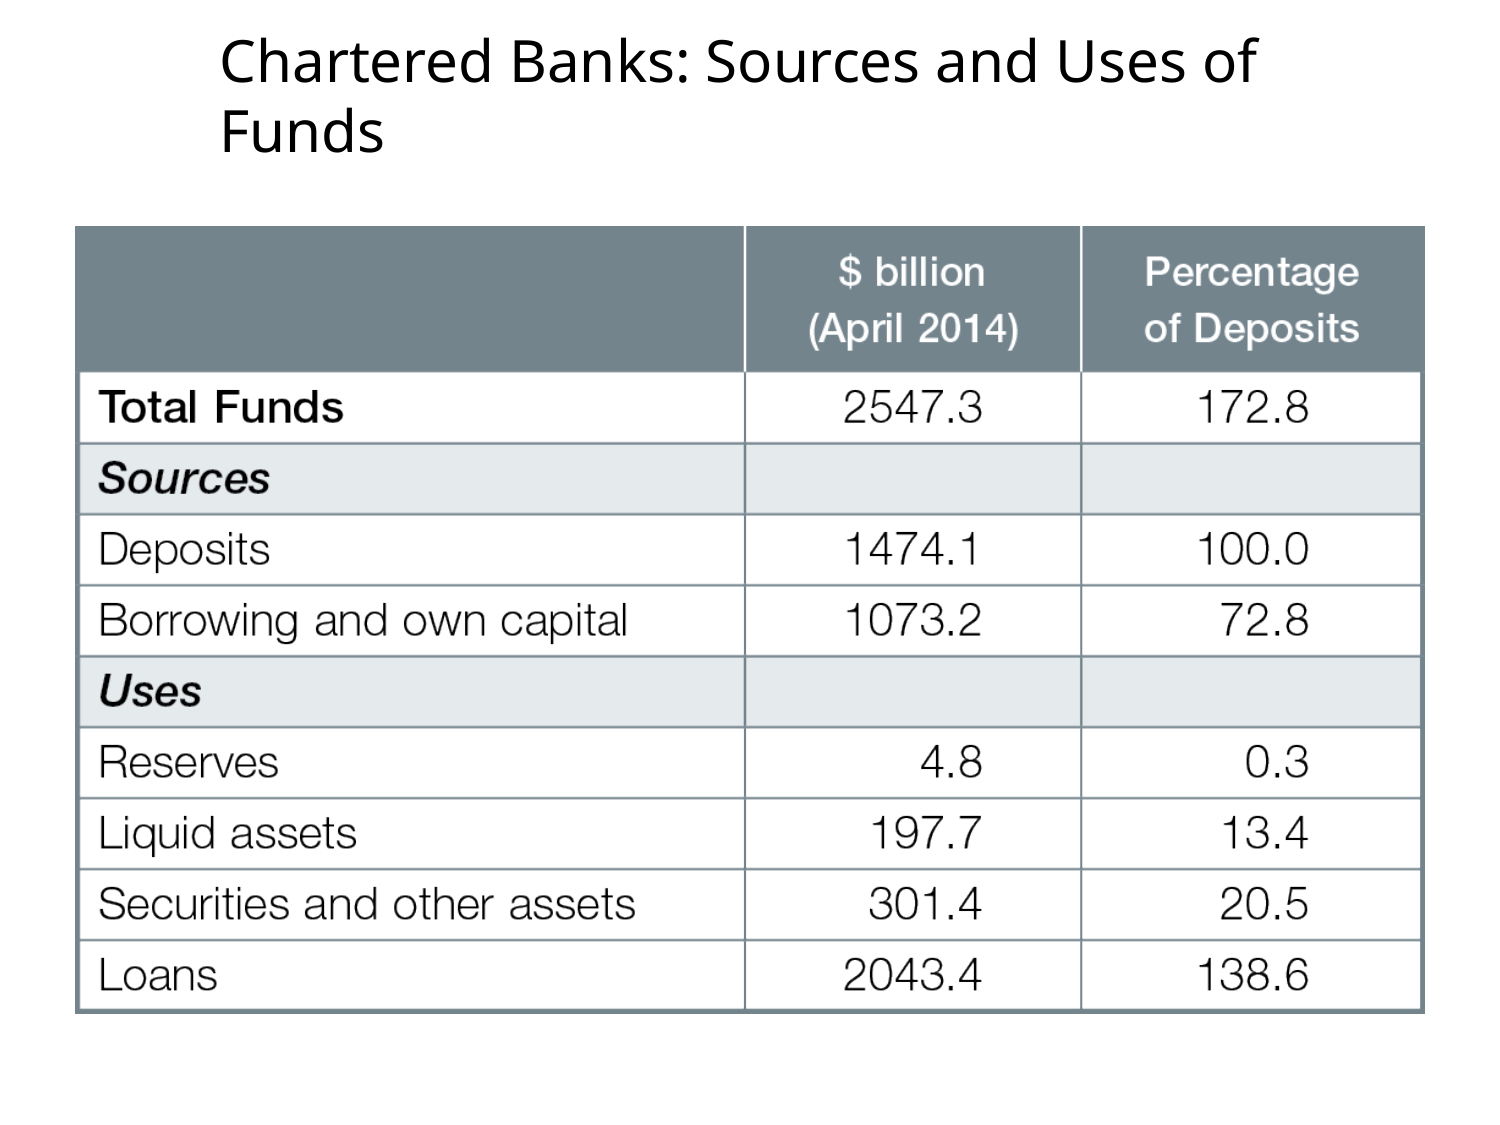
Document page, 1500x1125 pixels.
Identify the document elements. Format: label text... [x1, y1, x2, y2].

title Chartered Banks: Sources and Uses of Funds [204, 0, 1296, 188]
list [74, 200, 1426, 1040]
